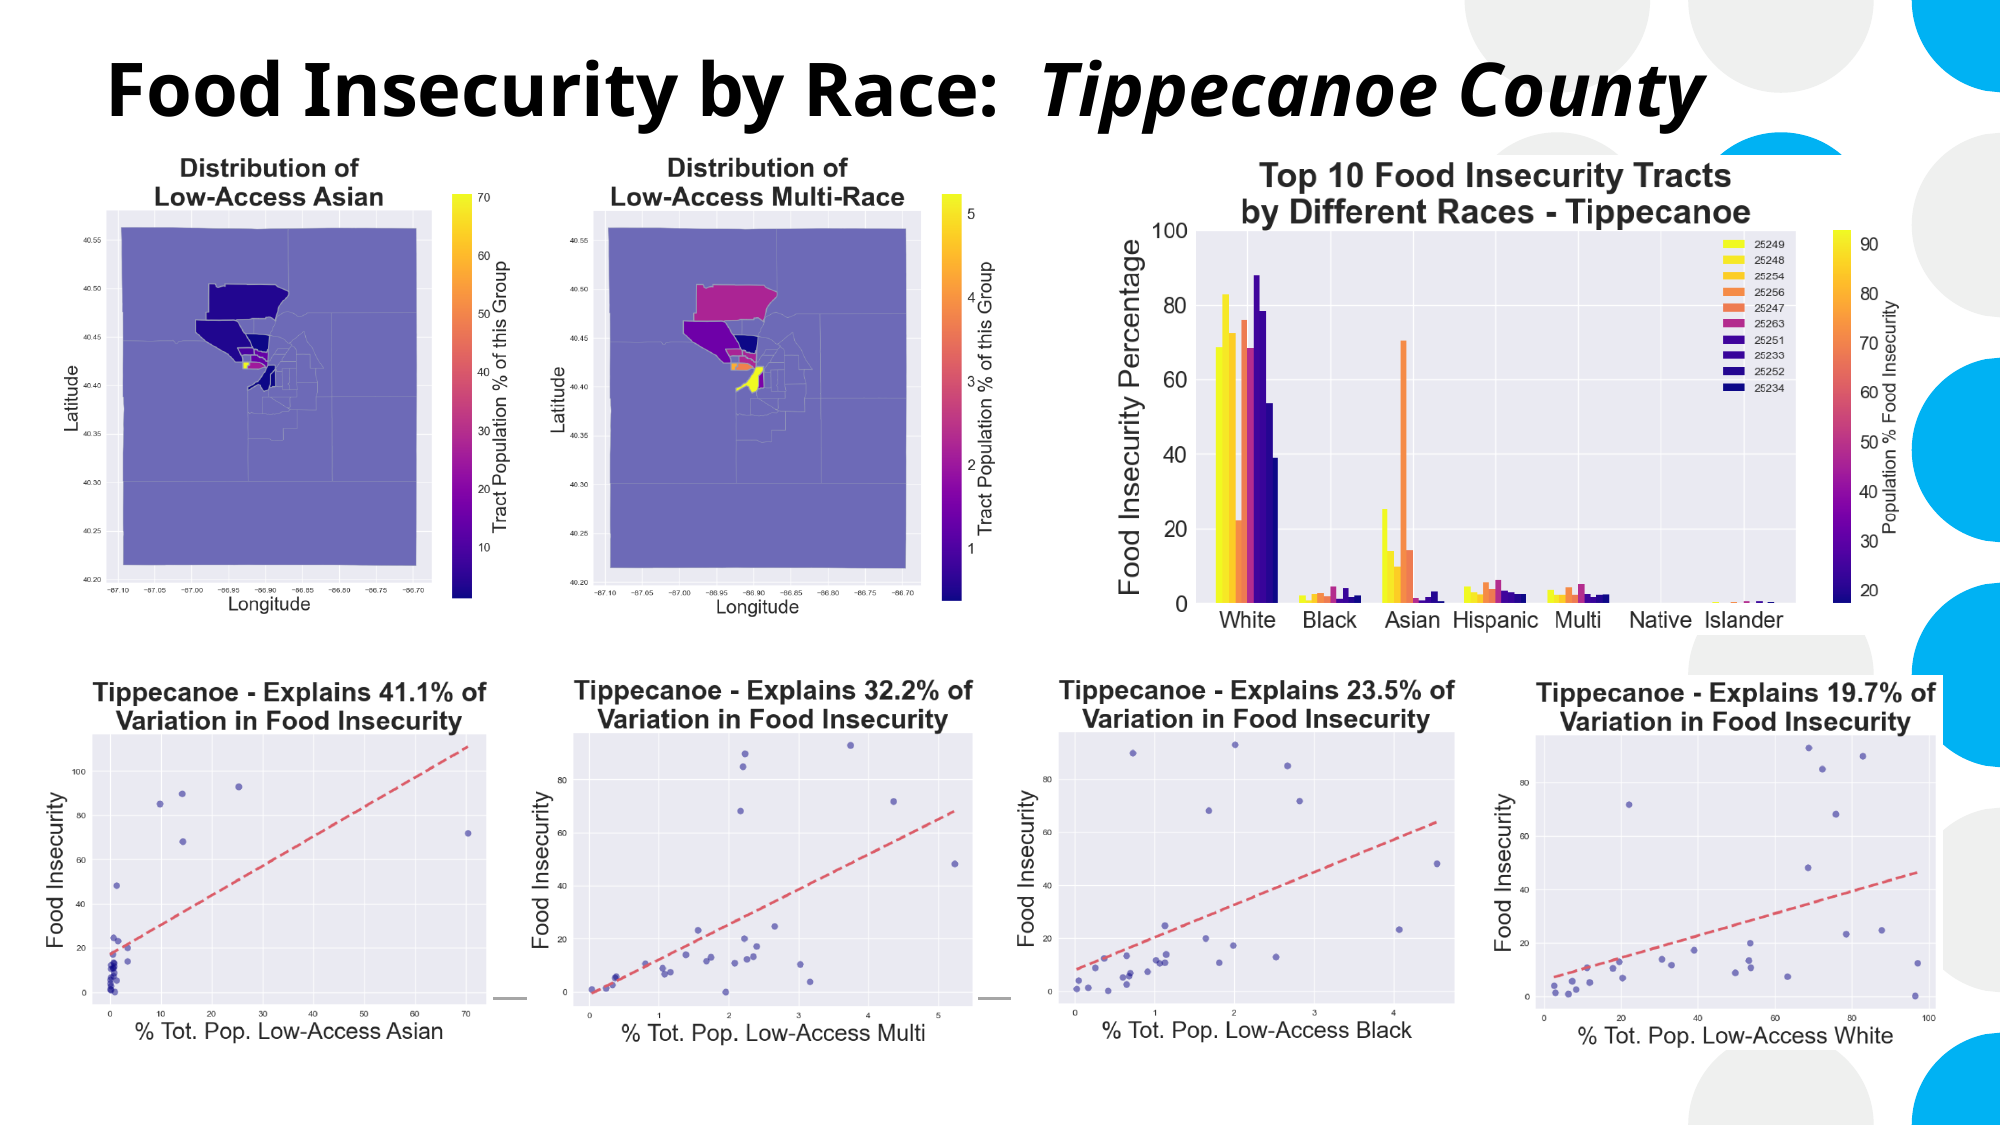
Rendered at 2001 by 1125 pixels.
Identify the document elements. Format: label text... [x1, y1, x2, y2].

picture [1011, 676, 1462, 1043]
picture [1492, 675, 1943, 1050]
picture [549, 154, 1000, 620]
picture [63, 153, 514, 617]
title Food Insecurity by Race: Tippecanoe County [90, 34, 1892, 140]
picture [527, 674, 978, 1048]
picture [42, 676, 493, 1046]
picture [1104, 155, 1904, 635]
